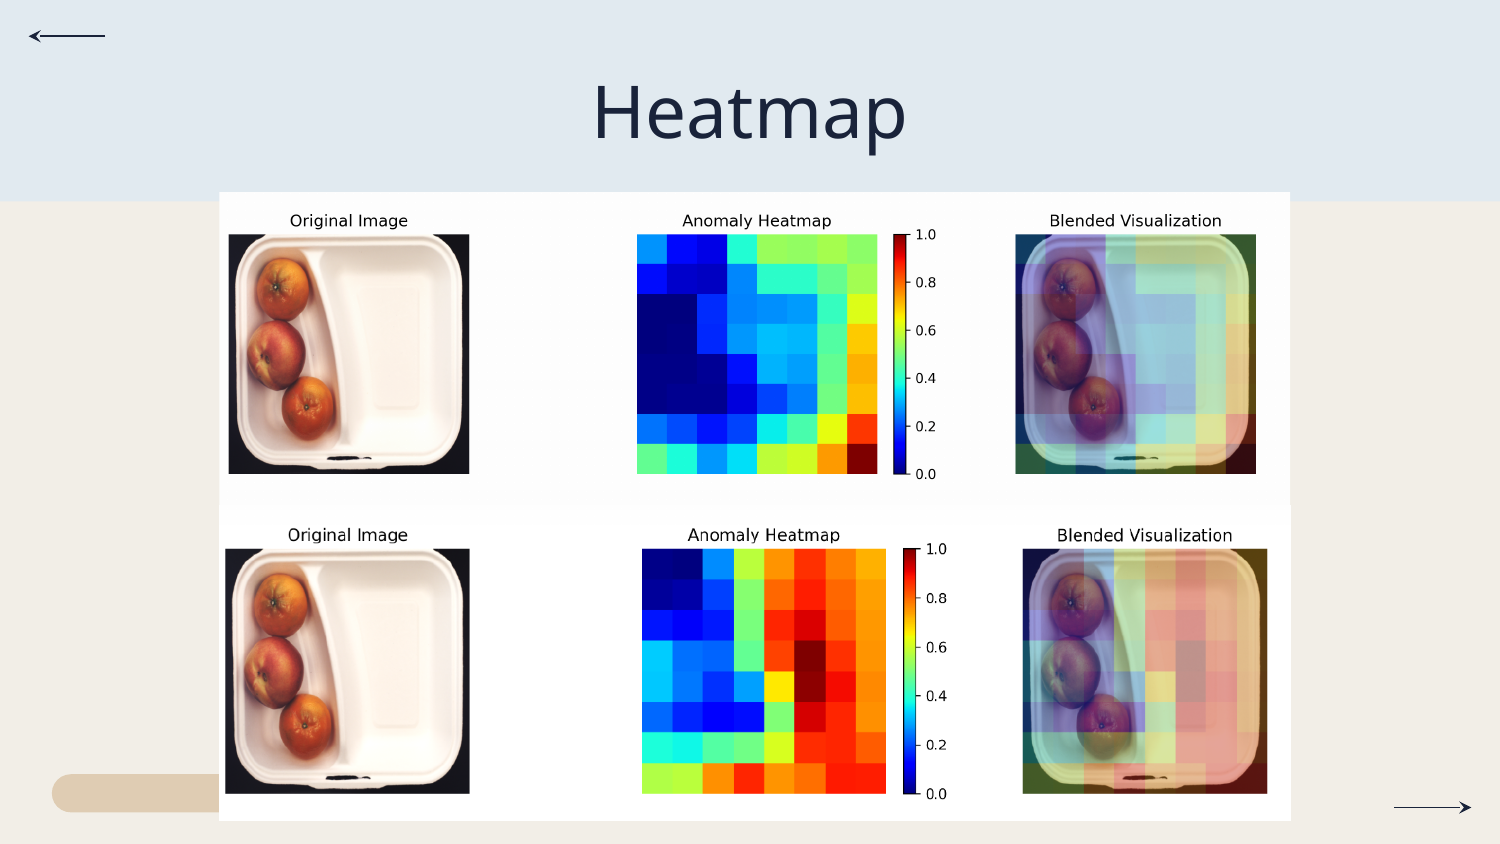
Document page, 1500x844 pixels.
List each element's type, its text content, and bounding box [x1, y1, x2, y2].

title Heatmap [116, 67, 1383, 192]
picture [219, 192, 1291, 821]
